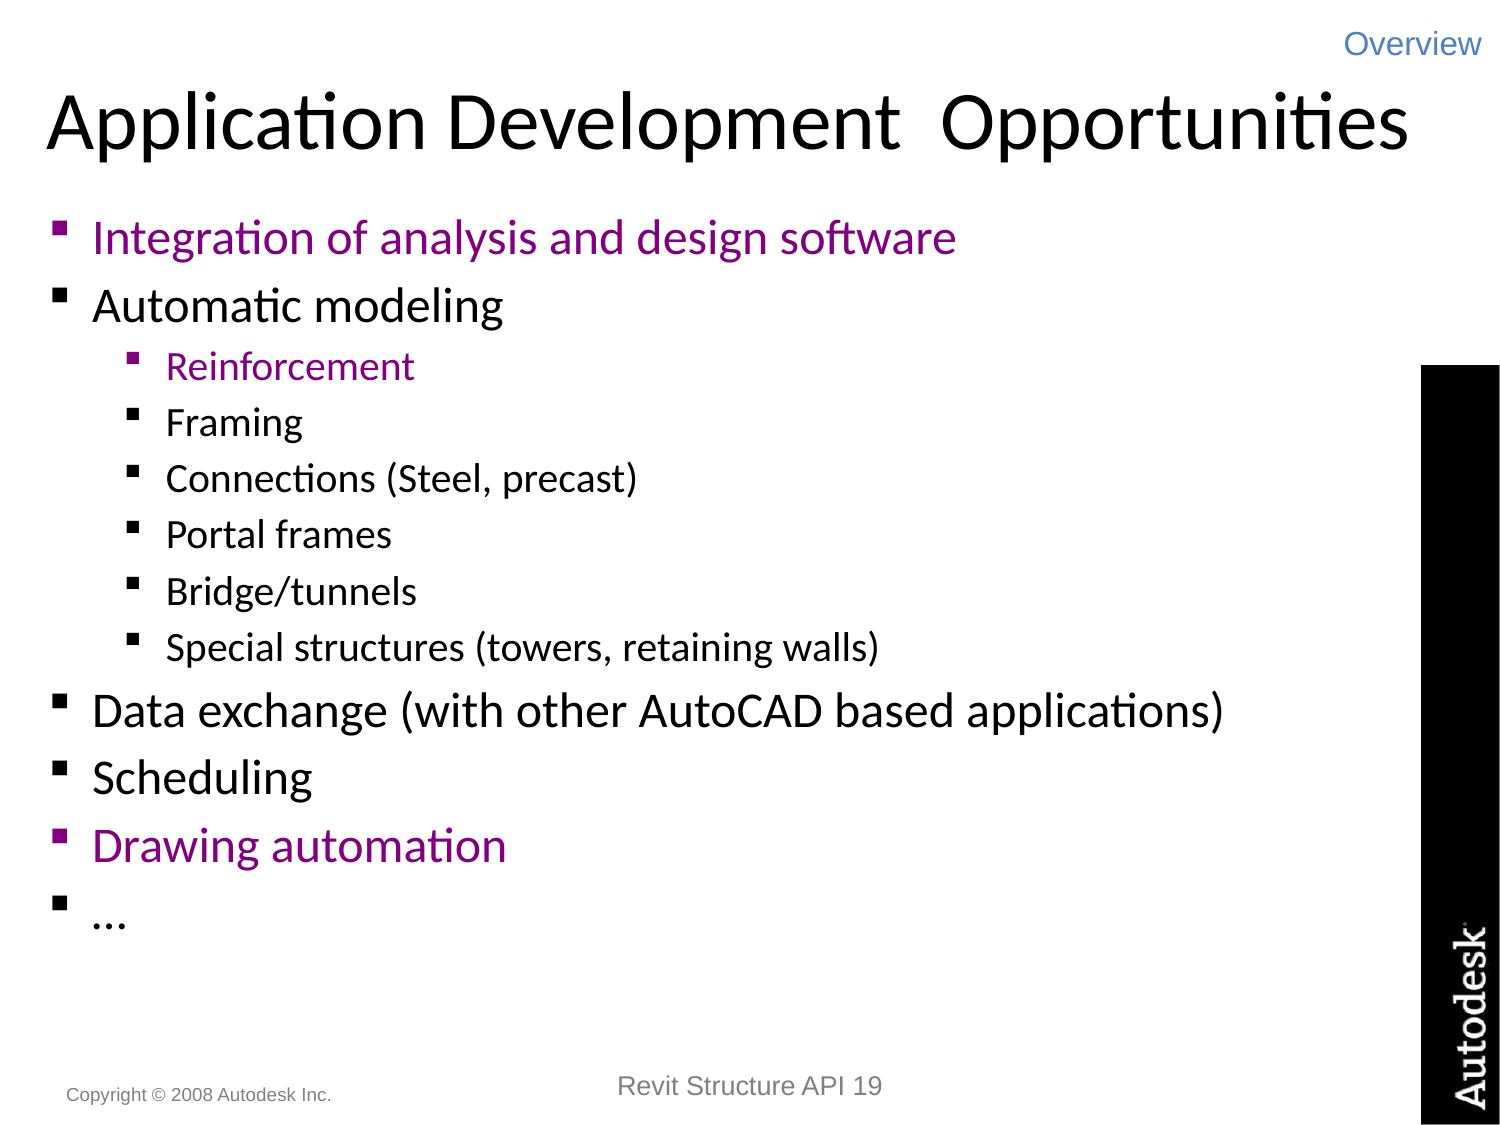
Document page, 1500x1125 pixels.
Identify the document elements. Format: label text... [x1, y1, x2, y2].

picture [1420, 365, 1500, 1125]
text_box Overview [1151, 22, 1483, 63]
title Application Development Opportunities [31, 58, 1489, 201]
text_box Integration of analysis and design software Automatic modeling Reinforcement Framing Connections (Steel, precast) Portal frames Bridge/tunnels Special structures (towers, retaining walls) Data exchange (with other AutoCAD based applications) Scheduling Drawing automation … [48, 204, 1388, 952]
